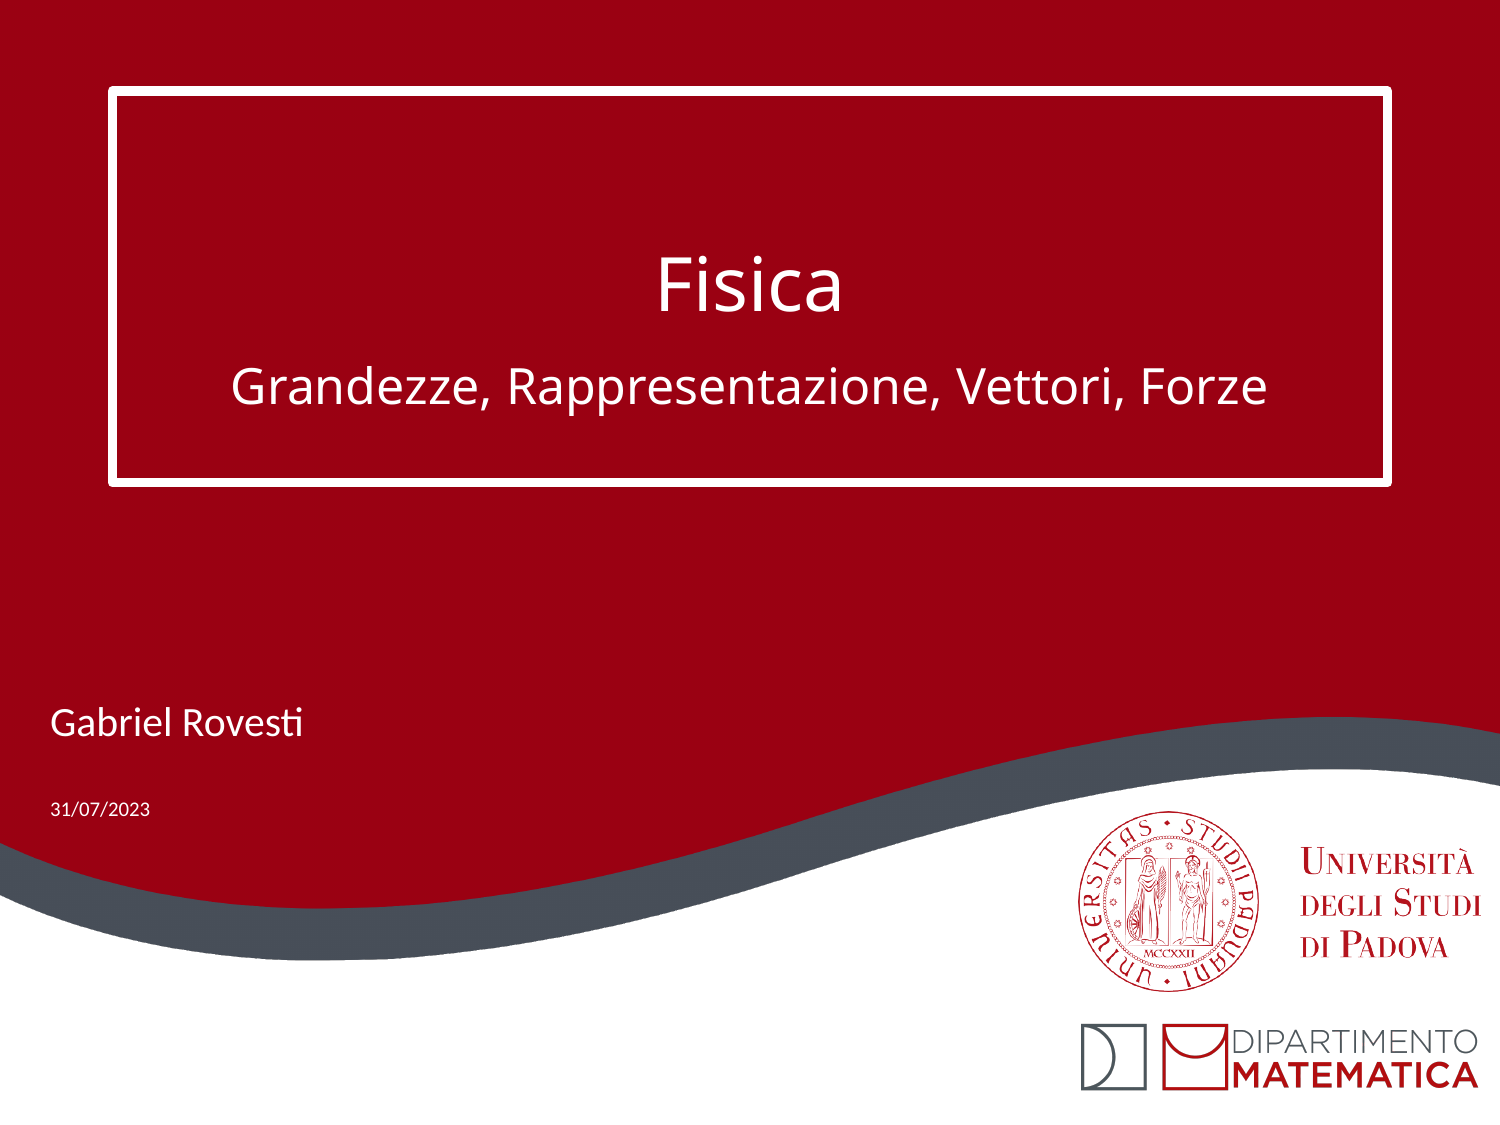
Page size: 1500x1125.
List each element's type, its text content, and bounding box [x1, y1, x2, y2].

title Fisica [112, 91, 1388, 483]
list Gabriel Rovesti [35, 693, 453, 746]
list 31/07/2023 [35, 790, 453, 831]
picture [1078, 1021, 1481, 1092]
picture [0, 0, 1500, 992]
subtitle Grandezze, Rappresentazione, Vettori, Forze [187, 347, 1313, 459]
